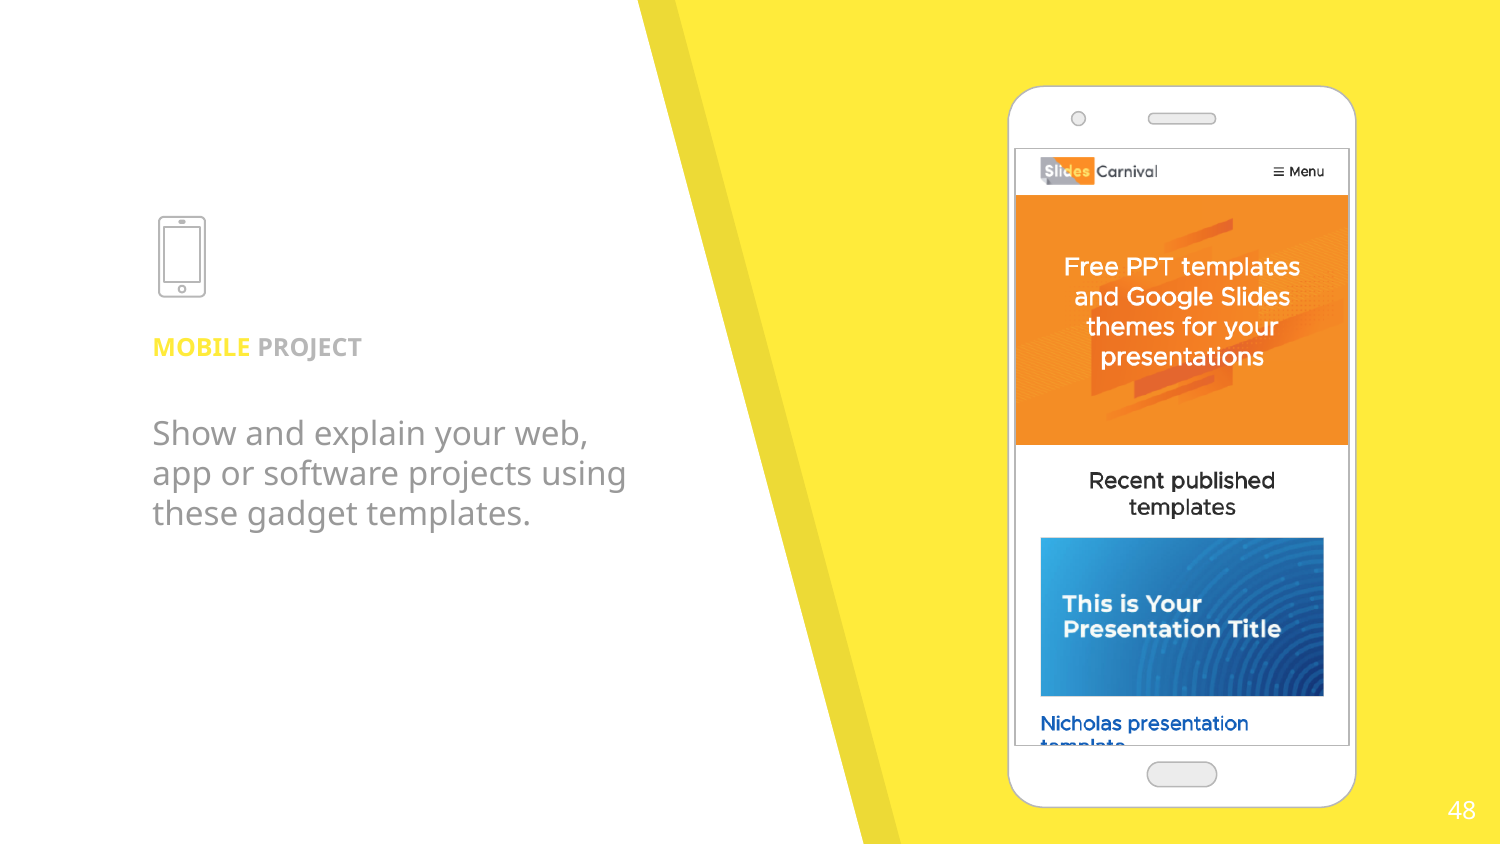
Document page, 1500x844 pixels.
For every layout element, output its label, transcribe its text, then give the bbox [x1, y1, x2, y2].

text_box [1007, 85, 1357, 808]
title MOBILE PROJECT [137, 296, 654, 377]
list Show and explain your web, app or software projects using these gadget templates. [137, 396, 654, 767]
slide_number 48 [1401, 779, 1492, 844]
picture [1015, 148, 1349, 745]
